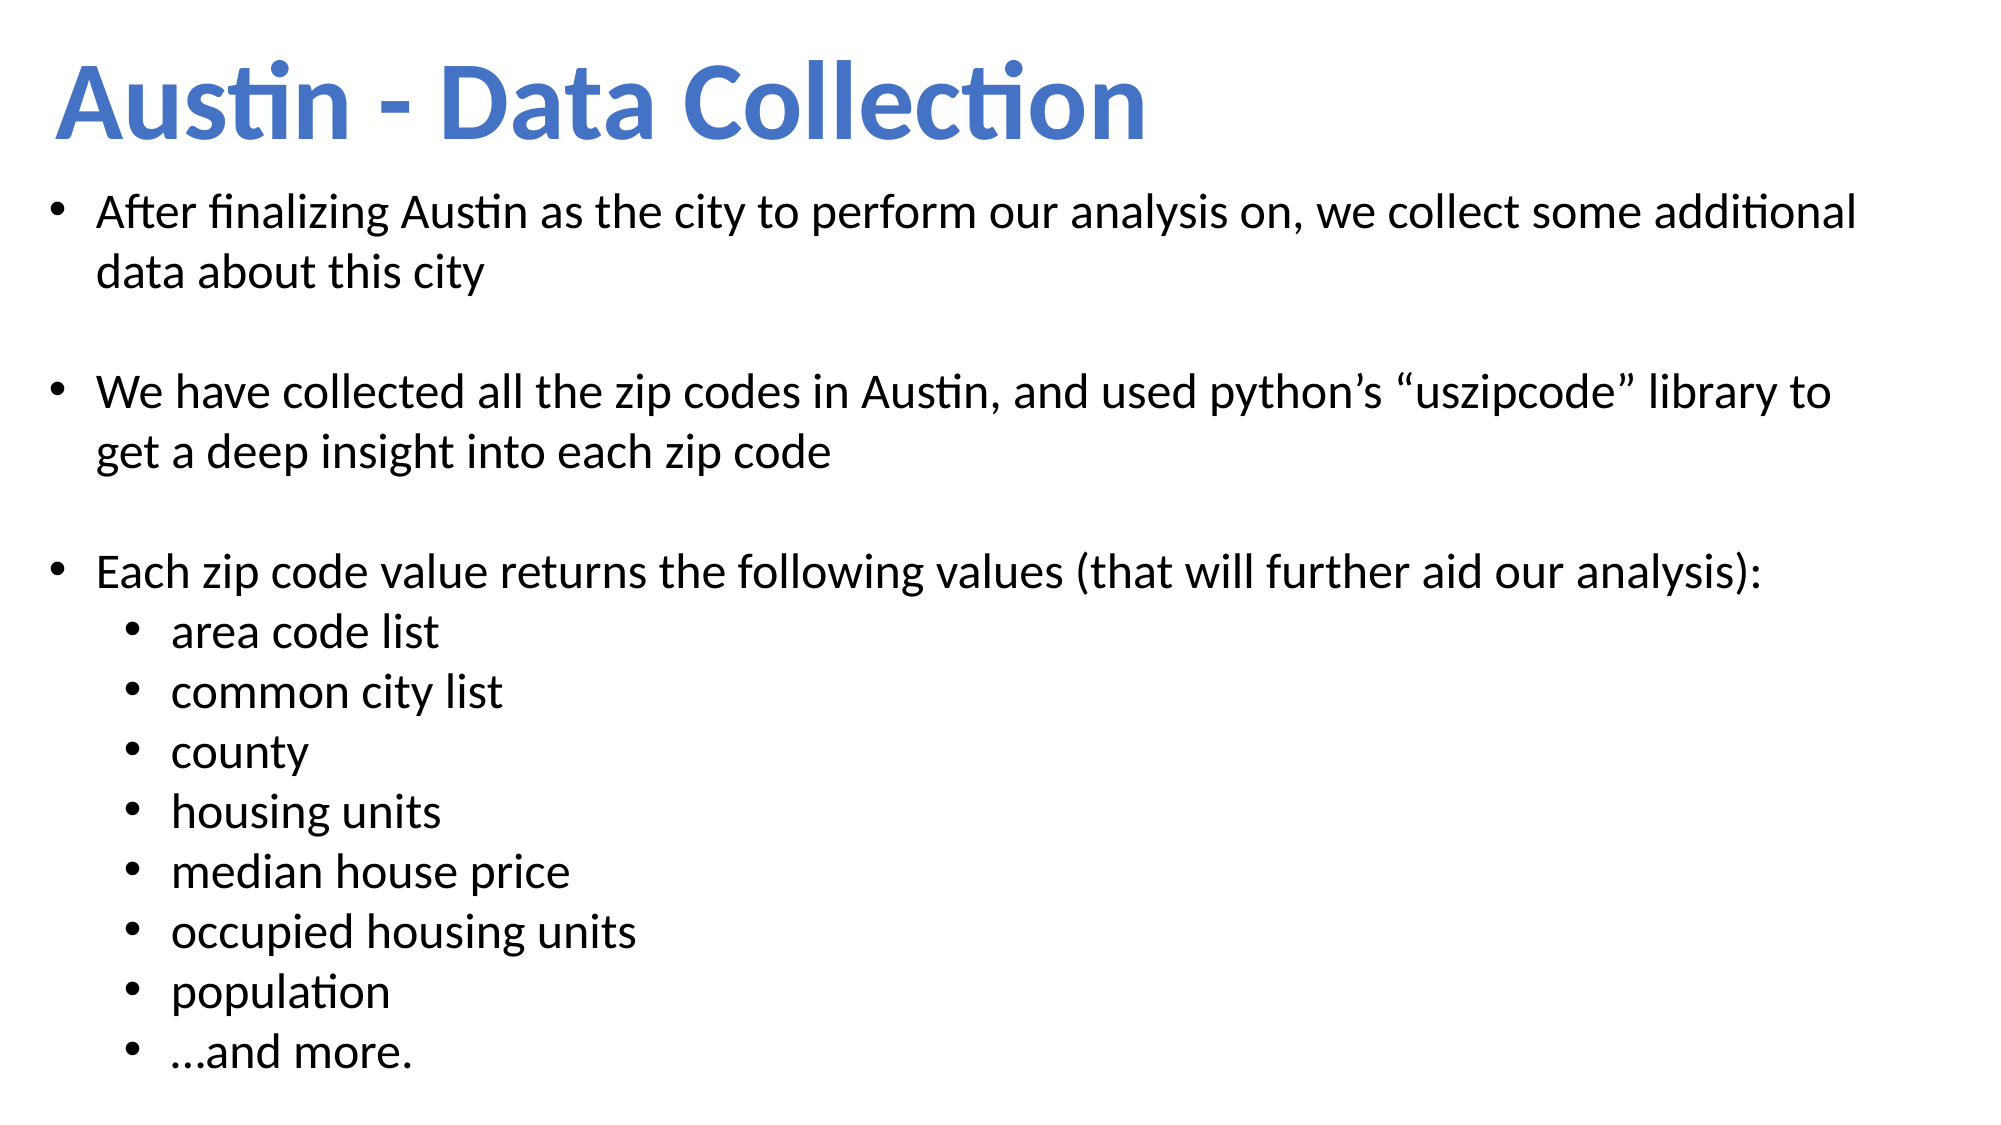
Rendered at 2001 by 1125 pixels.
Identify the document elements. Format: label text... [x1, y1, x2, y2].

text_box Austin - Data Collection [40, 19, 1165, 170]
text_box After finalizing Austin as the city to perform our analysis on, we collect some additional data about this city We have collected all the zip codes in Austin, and used python’s “uszipcode” library to get a deep insight into each zip code Each zip code value returns the following values (that will further aid our analysis): area code list common city list county housing units median house price occupied housing units population …and more. [34, 171, 1884, 1086]
